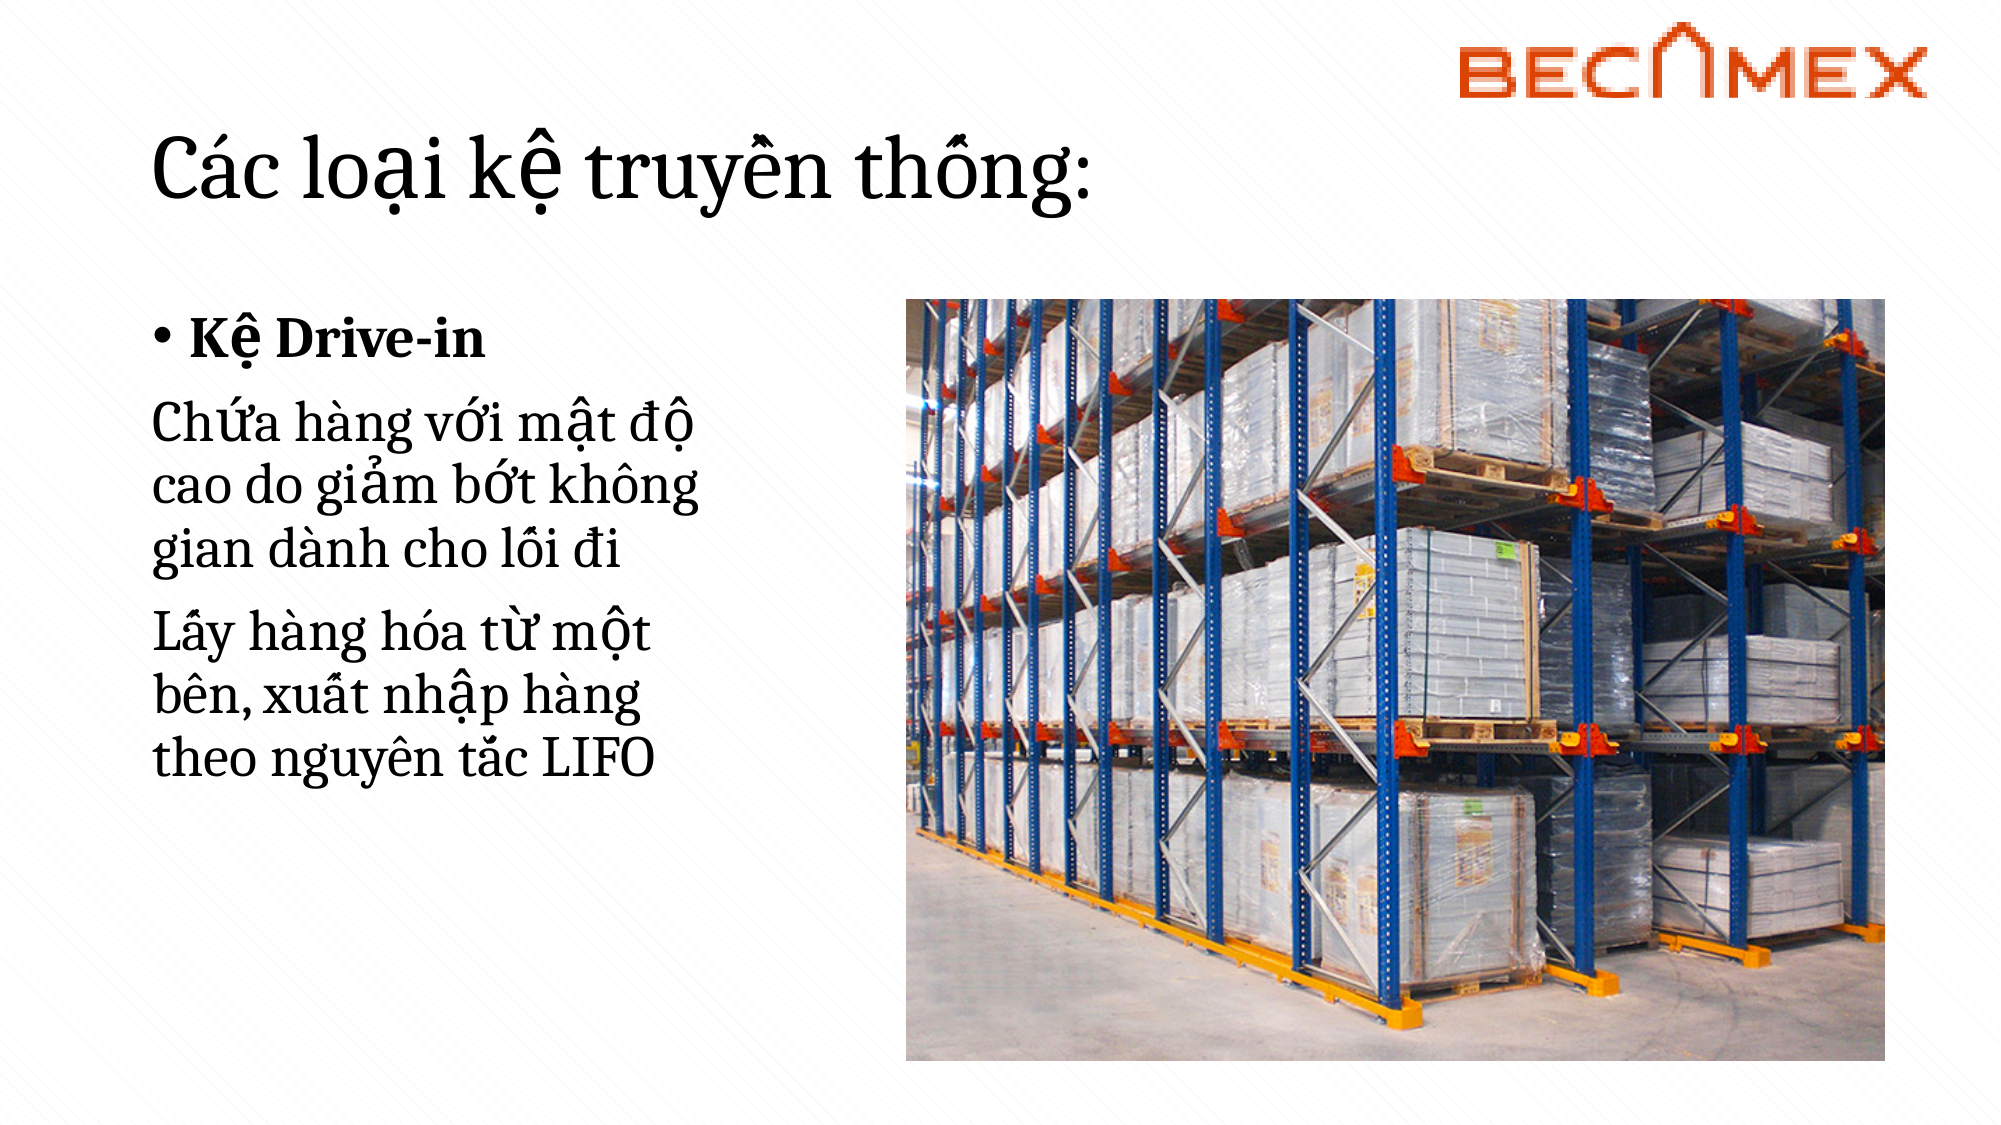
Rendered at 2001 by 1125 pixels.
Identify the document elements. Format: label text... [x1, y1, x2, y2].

title Các loại kệ truyền thống: [137, 59, 1863, 278]
list Kệ Drive-in Chứa hàng với mật độ cao do giảm bớt không gian dành cho lối đi Lấy hàng hóa từ một bên, xuất nhập hàng theo nguyên tắc LIFO [137, 299, 770, 1014]
picture [906, 299, 1885, 1061]
